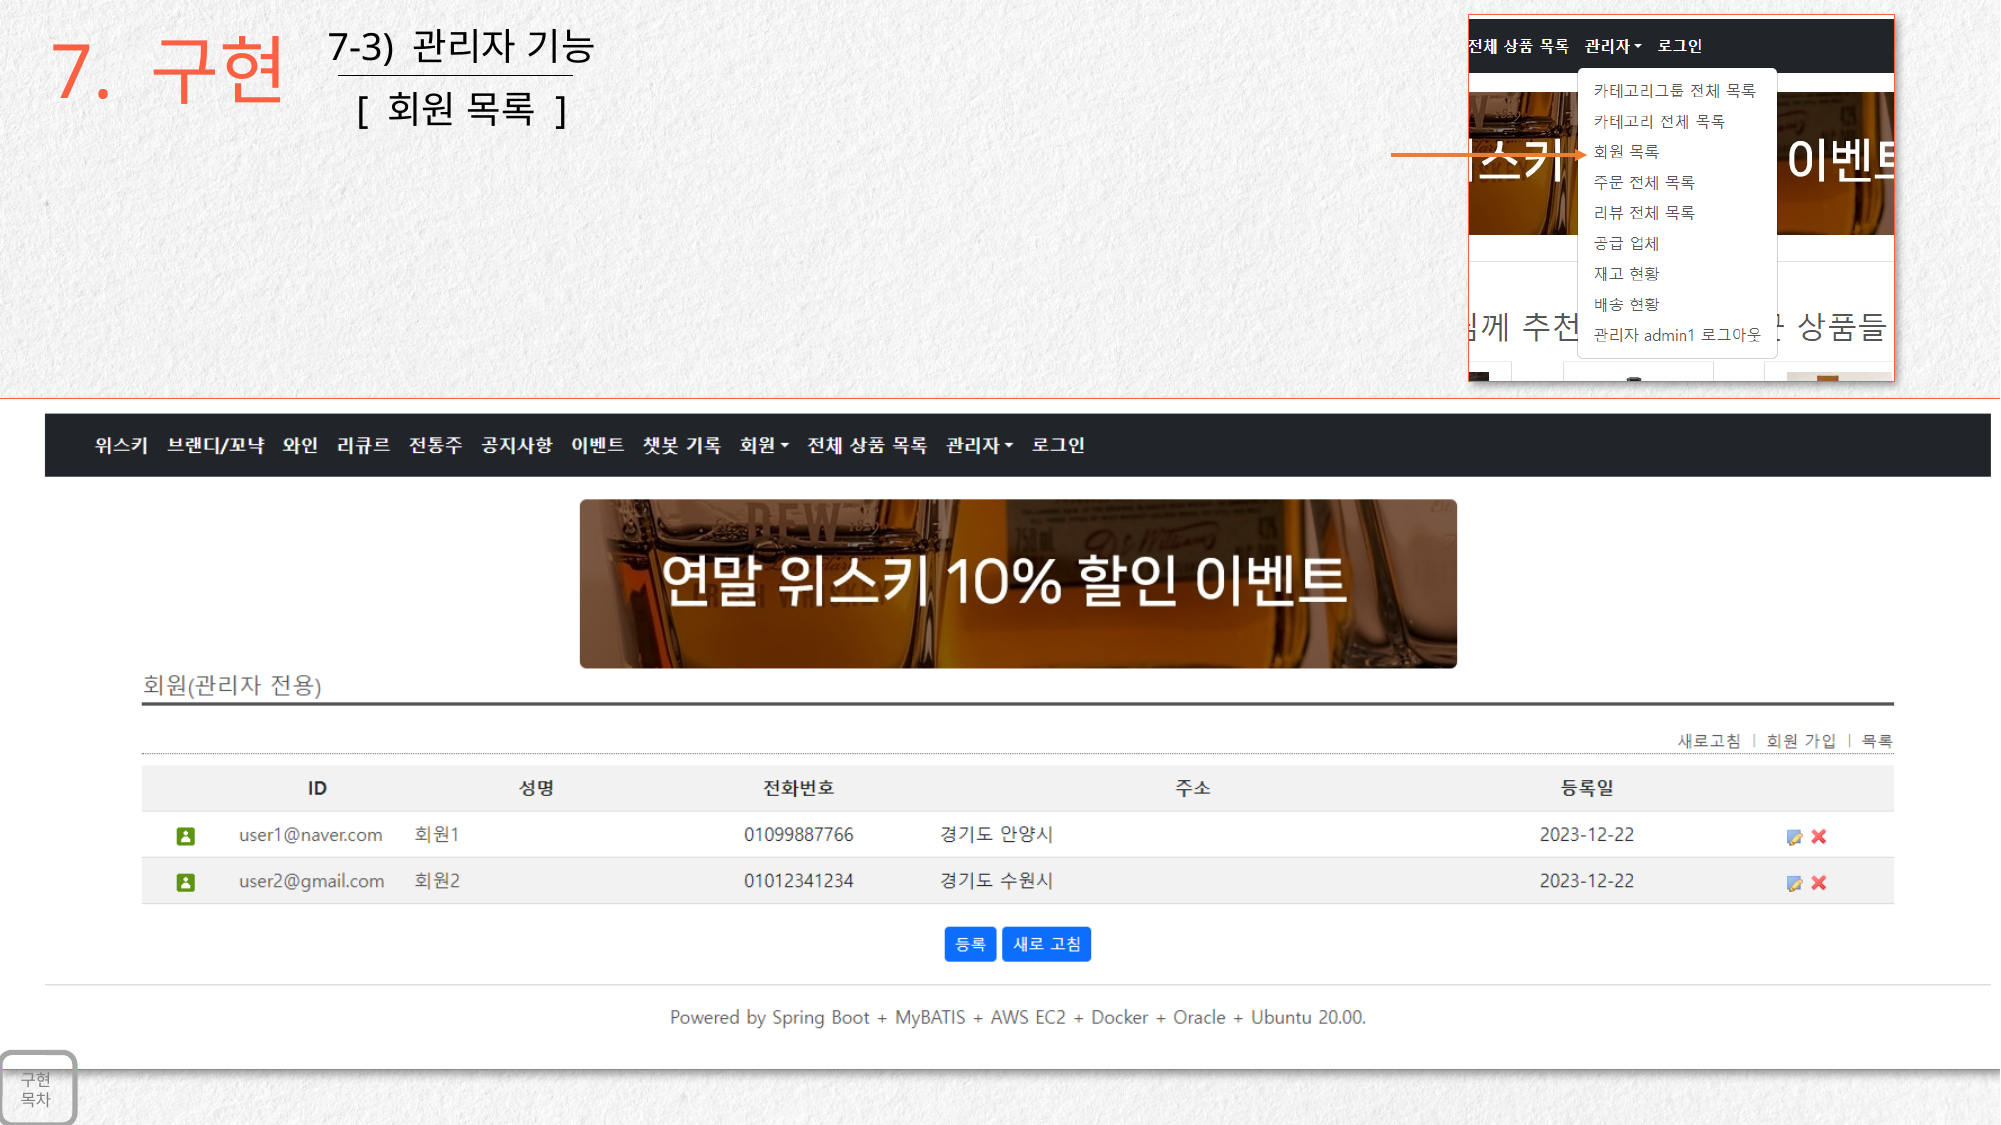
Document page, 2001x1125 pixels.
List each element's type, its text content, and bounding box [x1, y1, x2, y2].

picture [0, 399, 2000, 1125]
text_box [0, 1052, 119, 1125]
picture [0, 0, 2000, 398]
text_box 7. 구현 [35, 15, 304, 121]
text_box 7-3) 관리자 기능 [312, 15, 611, 76]
text_box [ 회원 목록 ] [341, 78, 583, 138]
